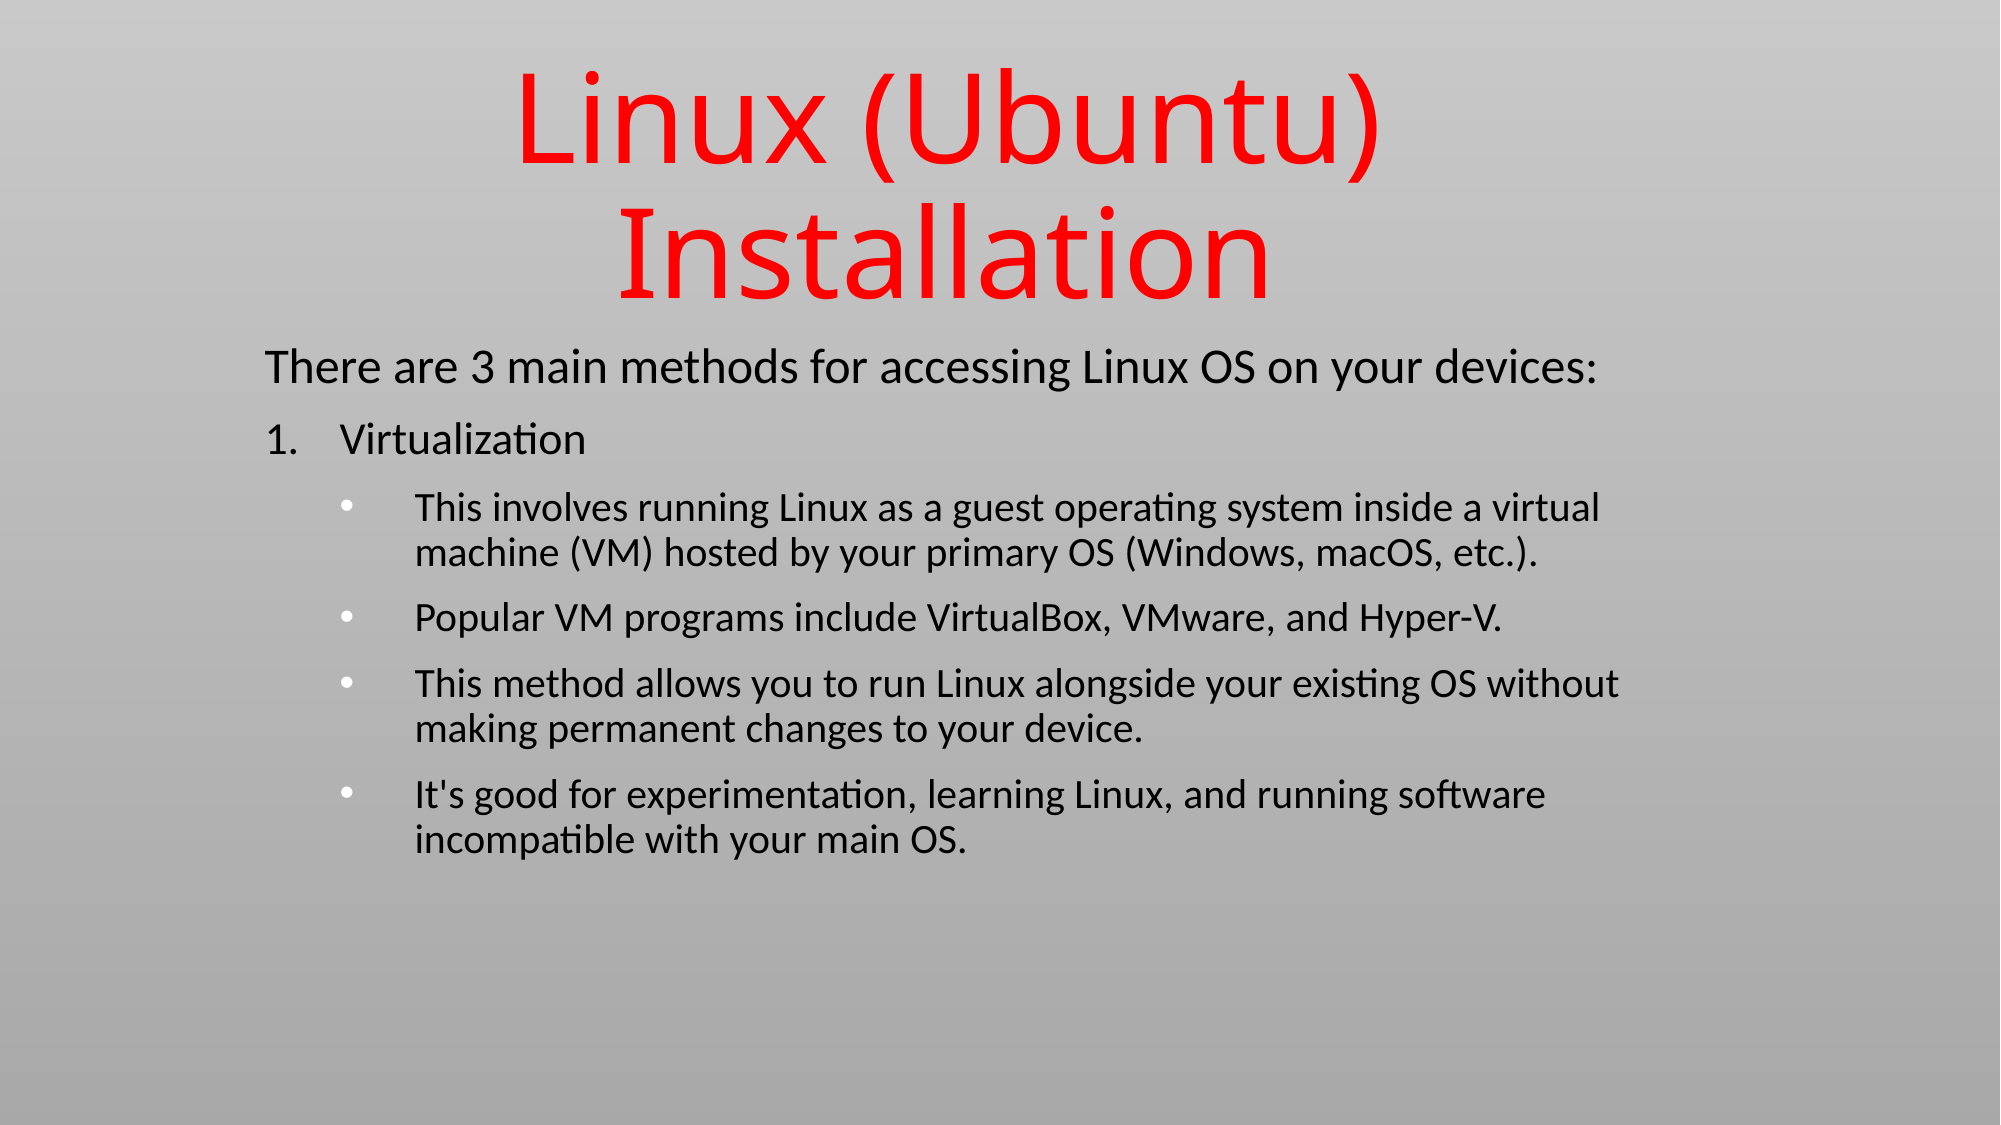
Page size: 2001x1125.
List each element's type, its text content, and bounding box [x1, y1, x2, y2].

text_box There are 3 main methods for accessing Linux OS on your devices: Virtualization This involves running Linux as a guest operating system inside a virtual machine (VM) hosted by your primary OS (Windows, macOS, etc.). Popular VM programs include VirtualBox, VMware, and Hyper-V. This method allows you to run Linux alongside your existing OS without making permanent changes to your device. It's good for experimentation, learning Linux, and running software incompatible with your main OS. [249, 332, 1750, 883]
text_box Linux (Ubuntu) Installation [196, 113, 1697, 333]
